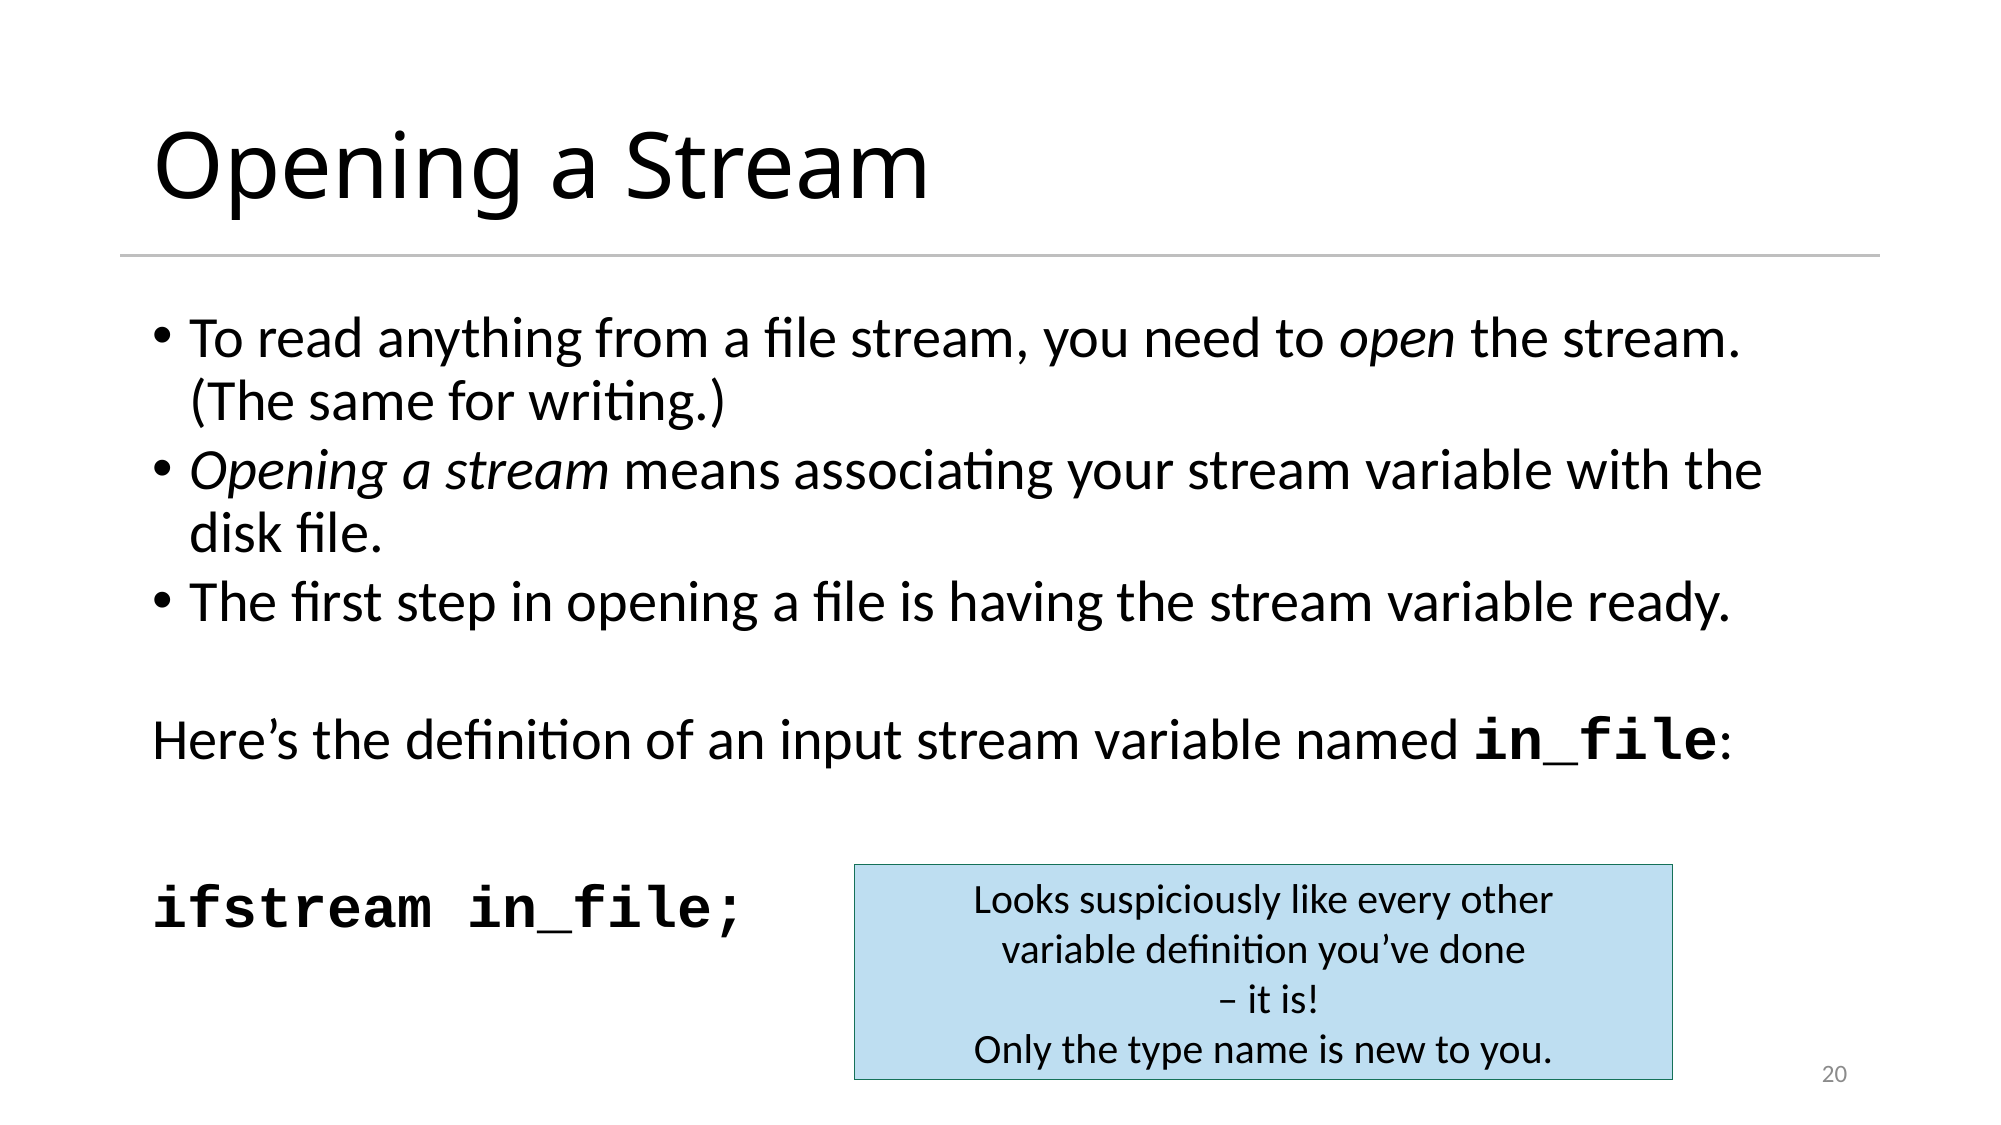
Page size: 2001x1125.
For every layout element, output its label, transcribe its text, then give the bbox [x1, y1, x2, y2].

text_box Looks suspiciously like every other variable definition you’ve done – it is! Only the type name is new to you. [854, 864, 1673, 1080]
title Opening a Stream [137, 59, 1863, 278]
slide_number 20 [1412, 1042, 1863, 1103]
list To read anything from a file stream, you need to open the stream. (The same for writing.) Opening a stream means associating your stream variable with the disk file. The first step in opening a file is having the stream variable ready. Here’s the definition of an input stream variable named in_file: ifstream in_file; [137, 299, 1863, 1014]
